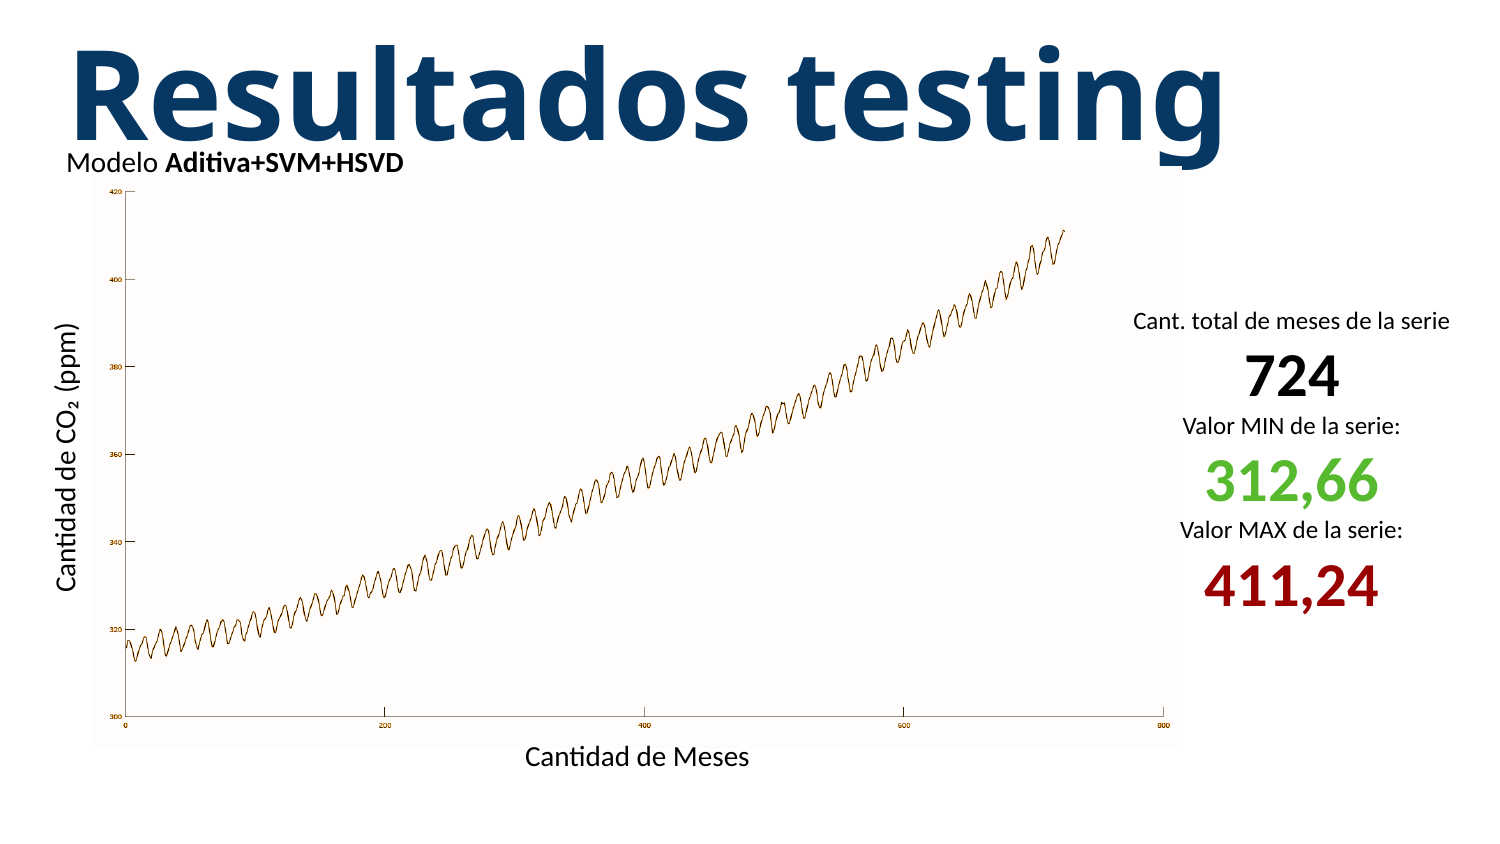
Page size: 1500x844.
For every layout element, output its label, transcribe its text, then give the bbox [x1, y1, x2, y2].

title Resultados testing [51, 0, 1500, 167]
text_box Cantidad de Meses [476, 758, 799, 794]
text_box Cant. total de meses de la serie 724 Valor MIN de la serie: 312,66 Valor MAX de la serie: 411,24 [1185, 289, 1500, 627]
text_box Cantidad de CO₂ (ppm) [31, 296, 88, 619]
title Modelo Aditiva+SVM+HSVD [51, 128, 1200, 201]
picture [93, 166, 1182, 749]
